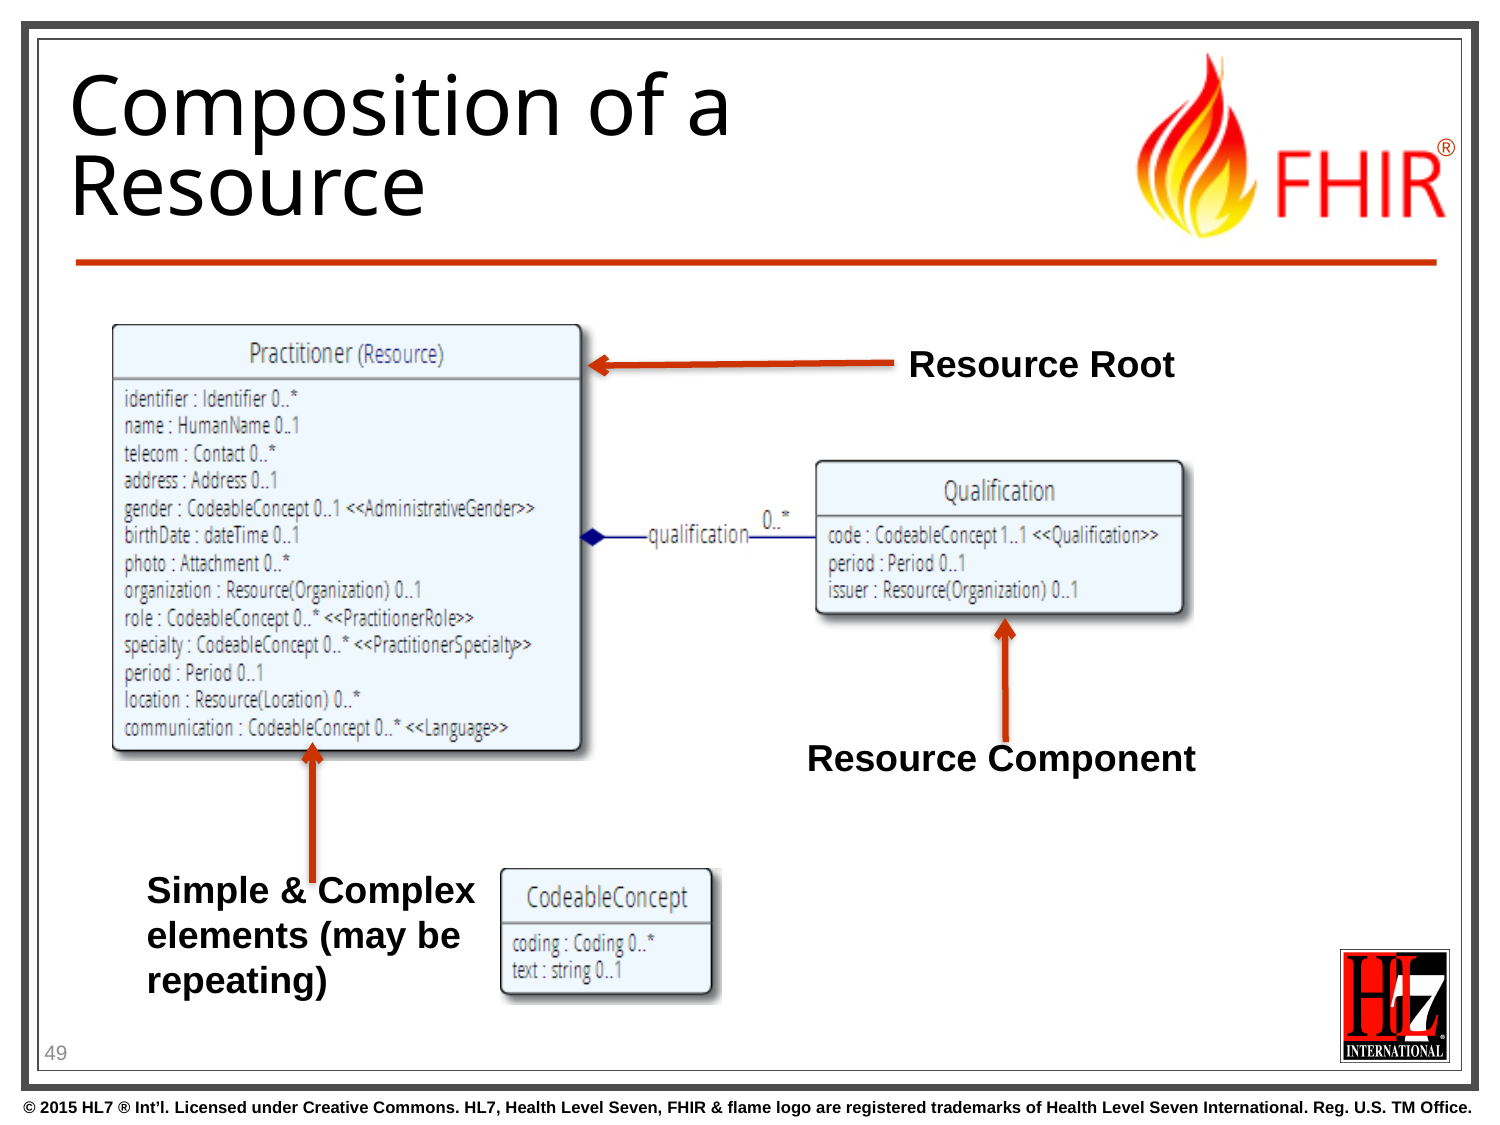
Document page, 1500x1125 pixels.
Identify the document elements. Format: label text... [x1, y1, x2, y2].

picture [1124, 42, 1458, 249]
title Composition of a Resource [53, 54, 1128, 249]
picture [112, 324, 1194, 762]
picture [499, 868, 723, 1005]
text_box Simple & Complex elements (may be repeating) [131, 859, 500, 1009]
slide_number 49 [29, 1034, 148, 1071]
text_box Resource Component [792, 726, 1218, 787]
picture [1340, 949, 1450, 1063]
